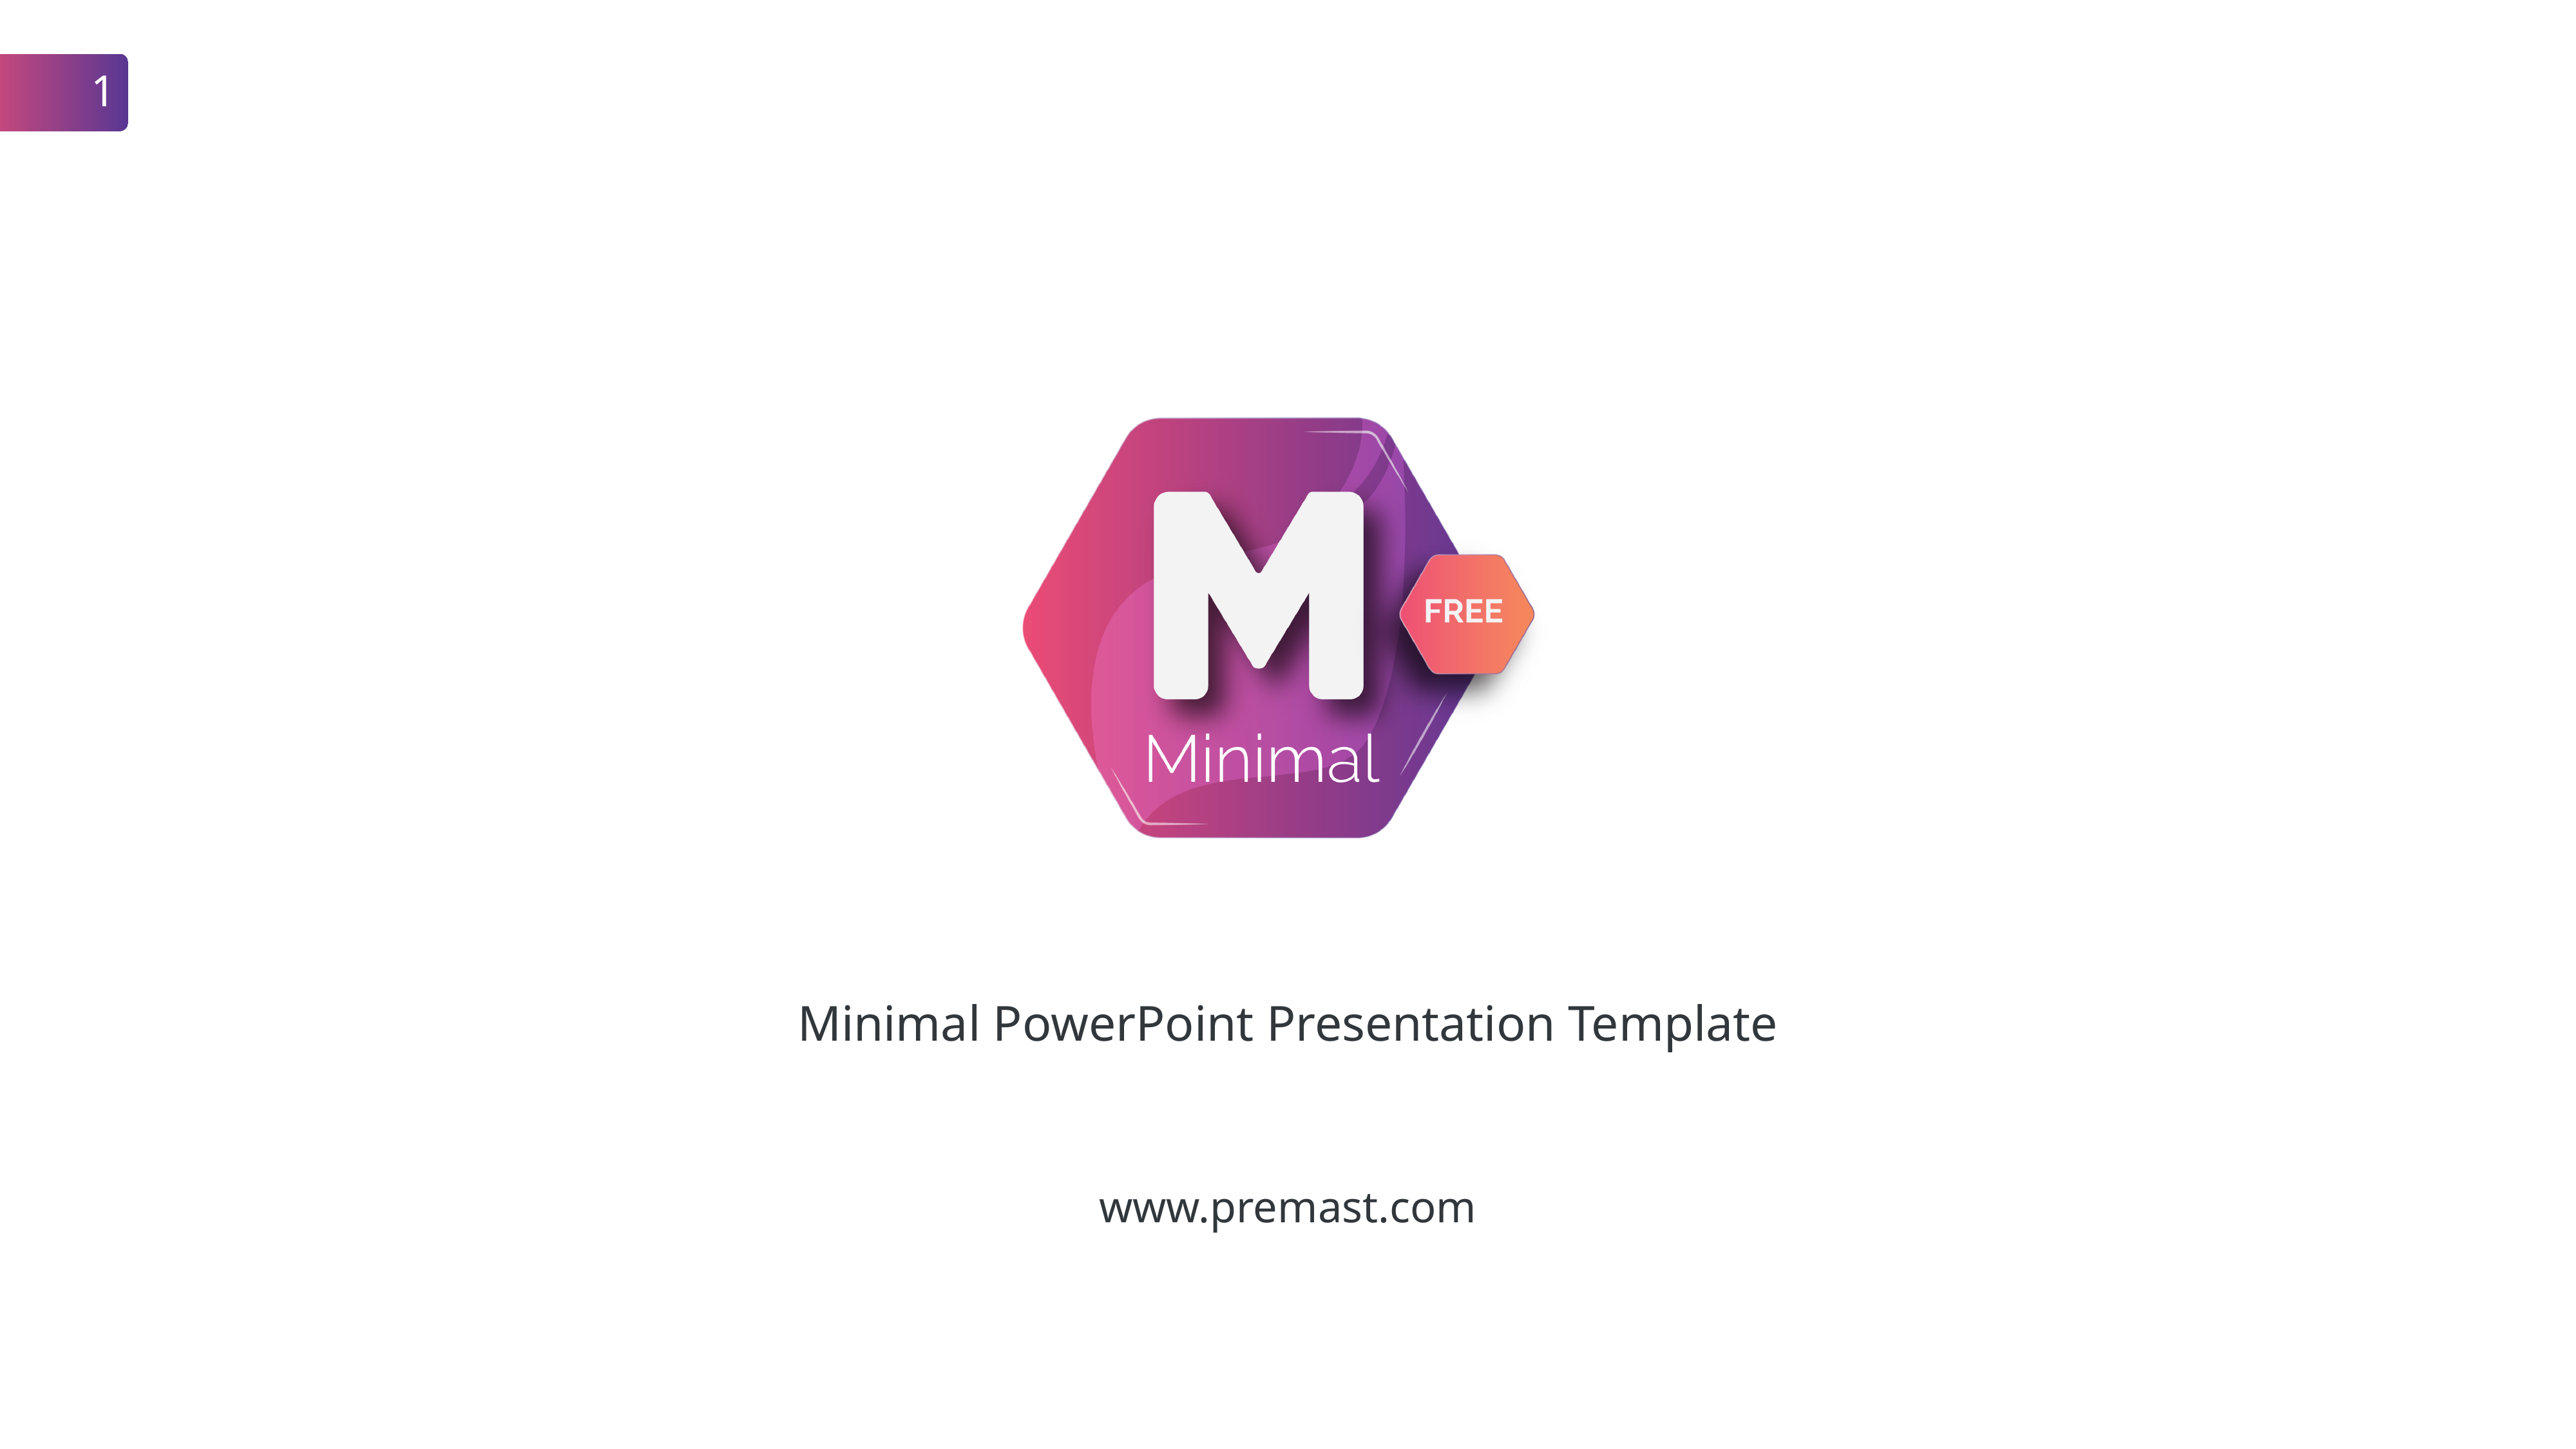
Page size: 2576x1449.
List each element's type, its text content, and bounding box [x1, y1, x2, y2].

text_box www.premast.com [591, 1175, 1985, 1236]
picture [1022, 417, 1554, 838]
slide_number 1 [0, 53, 129, 131]
text_box Minimal PowerPoint Presentation Template [591, 987, 1985, 1056]
